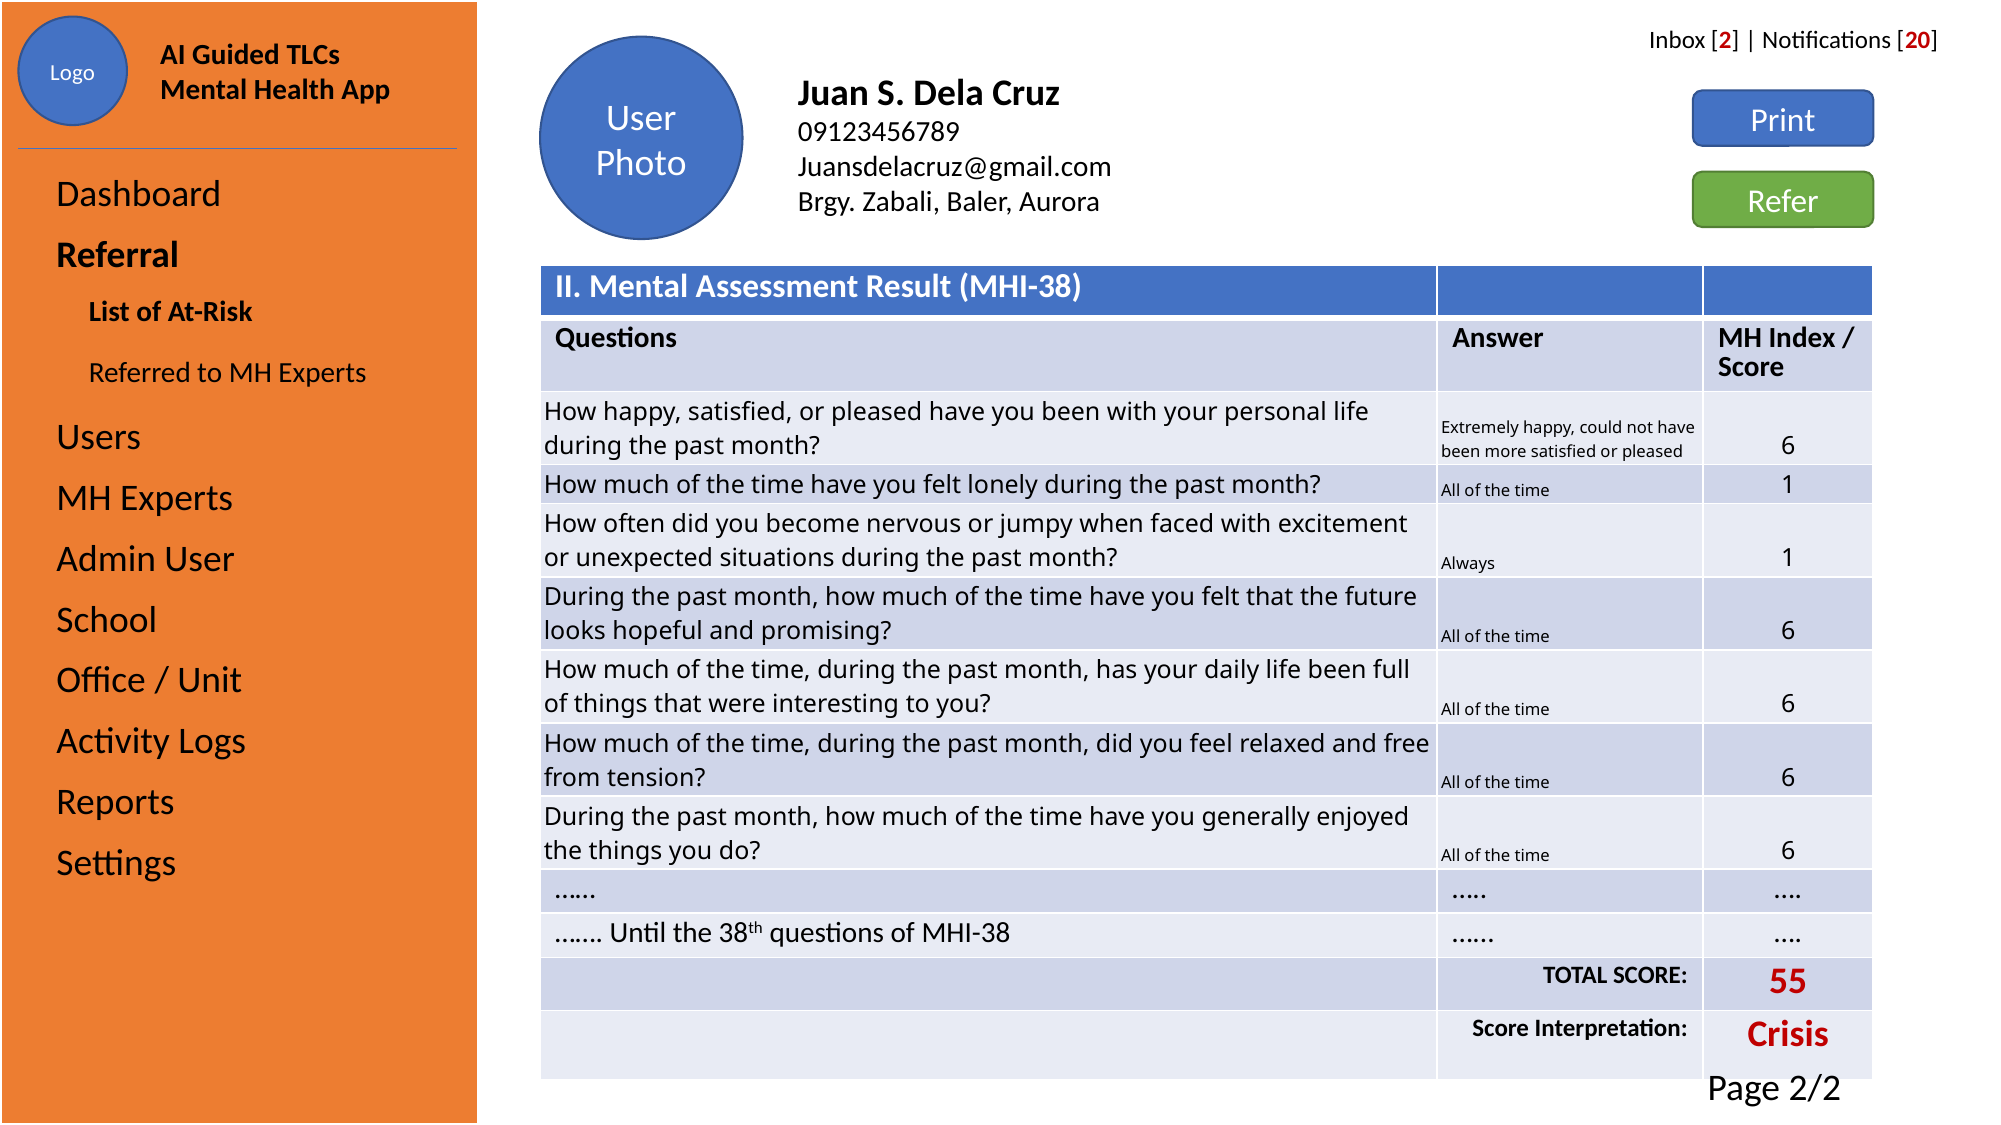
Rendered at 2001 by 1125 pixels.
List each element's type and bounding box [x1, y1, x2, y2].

table_cell [1704, 914, 1872, 957]
table_cell [1704, 392, 1872, 464]
table_header [1438, 266, 1702, 315]
table_cell [1438, 797, 1702, 868]
text_box [1692, 1055, 1880, 1116]
table_cell [541, 651, 1436, 722]
table_cell [1704, 797, 1872, 868]
table_cell [41, 231, 438, 900]
table_cell [1438, 958, 1702, 1010]
table_cell [1438, 870, 1702, 912]
table_cell [1438, 724, 1702, 795]
table_cell [1438, 914, 1702, 957]
text_box [539, 35, 744, 241]
table_cell [541, 914, 1436, 957]
table_cell [1438, 465, 1702, 503]
text_box [1691, 89, 1875, 147]
table_cell [541, 321, 1436, 391]
text_box [783, 60, 1299, 225]
text_box [1553, 16, 1953, 62]
table_cell [1704, 504, 1872, 576]
table_cell [1704, 465, 1872, 503]
table_cell [541, 958, 1436, 1010]
table_cell [1704, 958, 1872, 1010]
table_cell [1438, 321, 1702, 391]
table_cell [1704, 724, 1872, 795]
table_cell [541, 504, 1436, 576]
table_cell [1704, 321, 1872, 391]
table_header [1704, 266, 1872, 315]
table_cell [1704, 870, 1872, 912]
table_header [541, 266, 1436, 315]
table_cell [541, 465, 1436, 503]
table_cell [541, 870, 1436, 912]
table_cell [1704, 1011, 1872, 1055]
table_cell [1438, 1011, 1702, 1079]
table_cell [541, 578, 1436, 649]
table_cell [1704, 578, 1872, 649]
table_cell [1704, 651, 1872, 722]
text_box [1691, 170, 1875, 229]
table_cell [541, 724, 1436, 795]
table_cell [1438, 578, 1702, 649]
table_header [41, 171, 438, 231]
table_cell [1438, 504, 1702, 576]
table_cell [1438, 651, 1702, 722]
text_box [0, 0, 481, 1125]
table_cell [541, 1011, 1436, 1079]
table_cell [541, 392, 1436, 464]
table_cell [541, 797, 1436, 868]
table_cell [1438, 392, 1702, 464]
